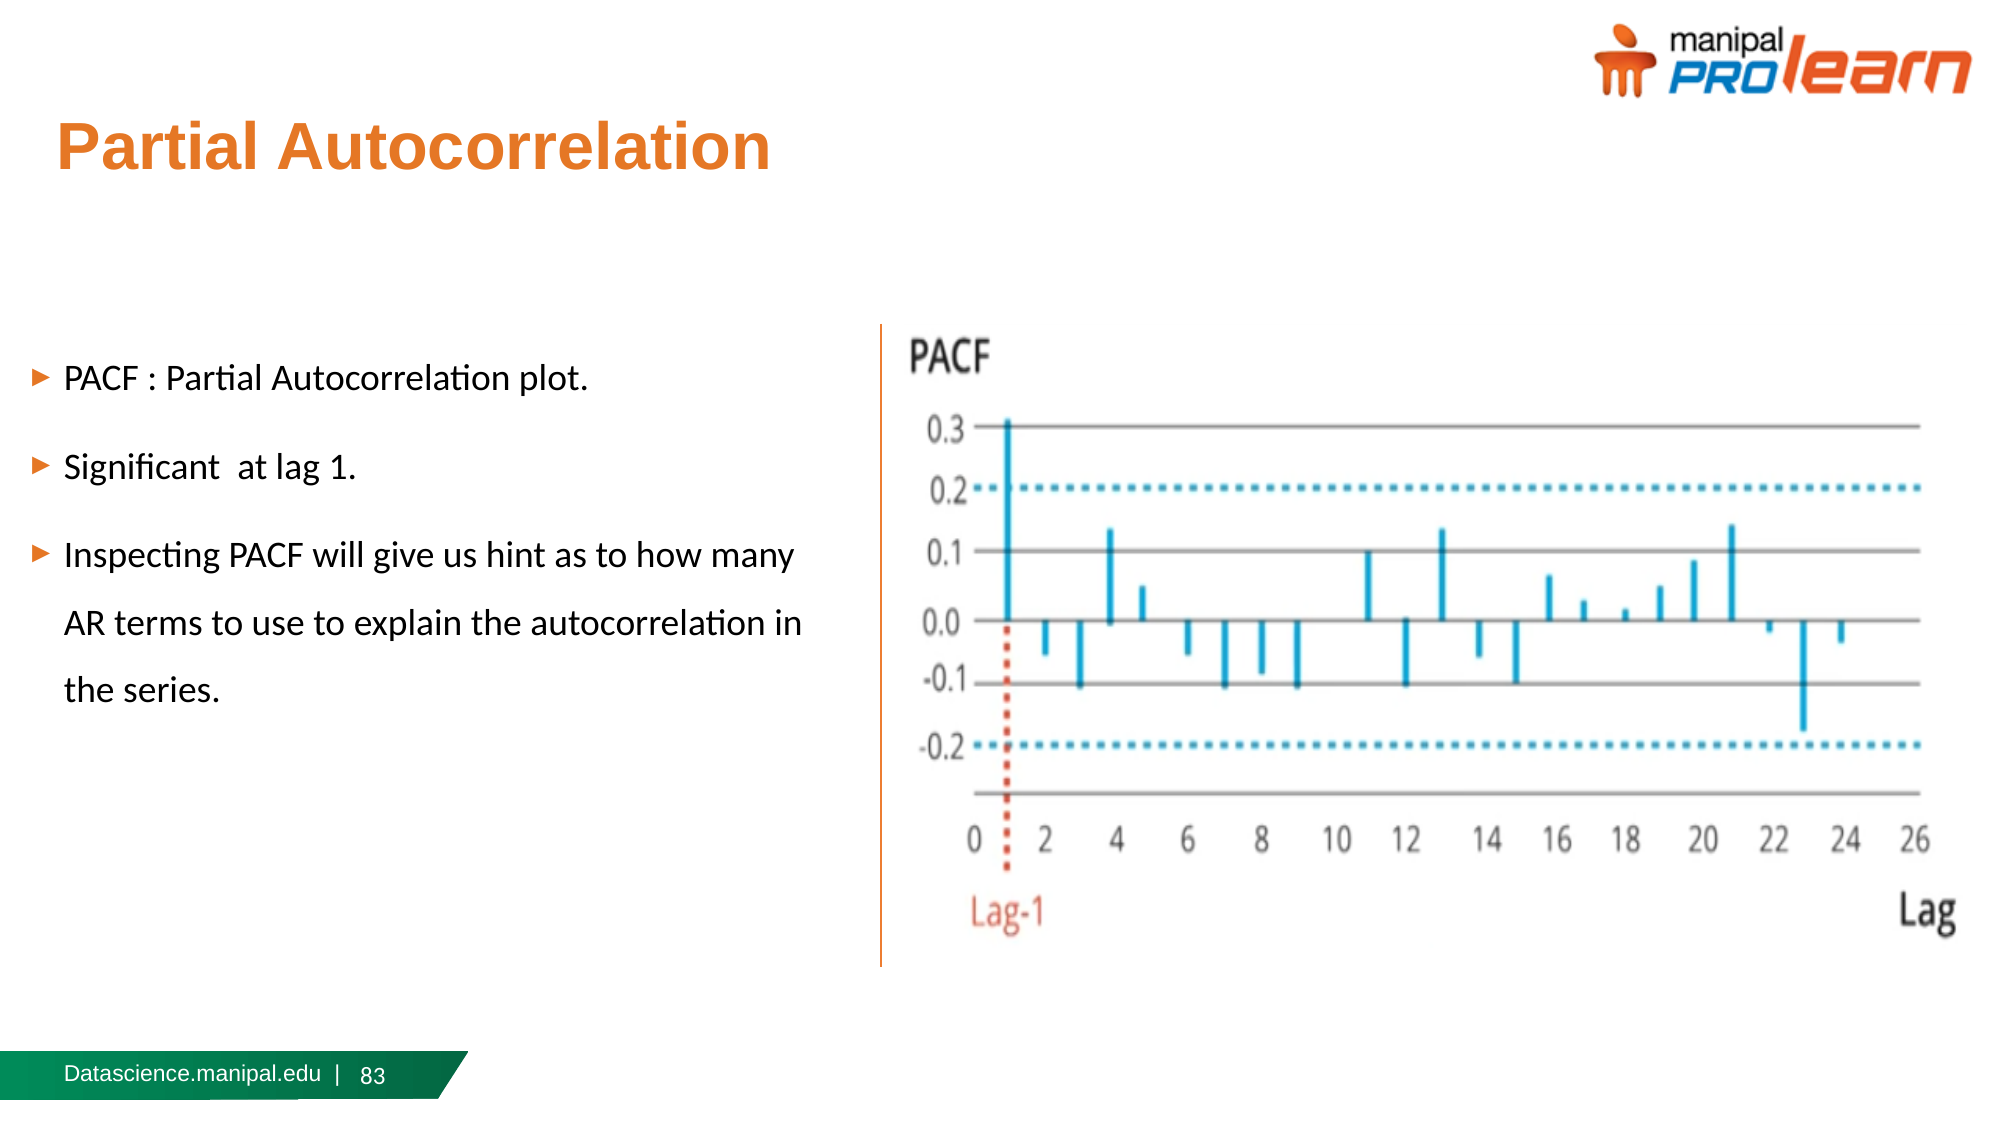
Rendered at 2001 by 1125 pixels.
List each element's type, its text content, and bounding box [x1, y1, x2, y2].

picture [904, 323, 1967, 948]
slide_number 83 [345, 1044, 467, 1105]
title Partial Autocorrelation [41, 39, 1767, 257]
picture [1578, 18, 1984, 100]
text_box PACF : Partial Autocorrelation plot. Significant at lag 1. Inspecting PACF will give us hint as to how many AR terms to use to explain the autocorrelation in the series. [11, 323, 847, 915]
